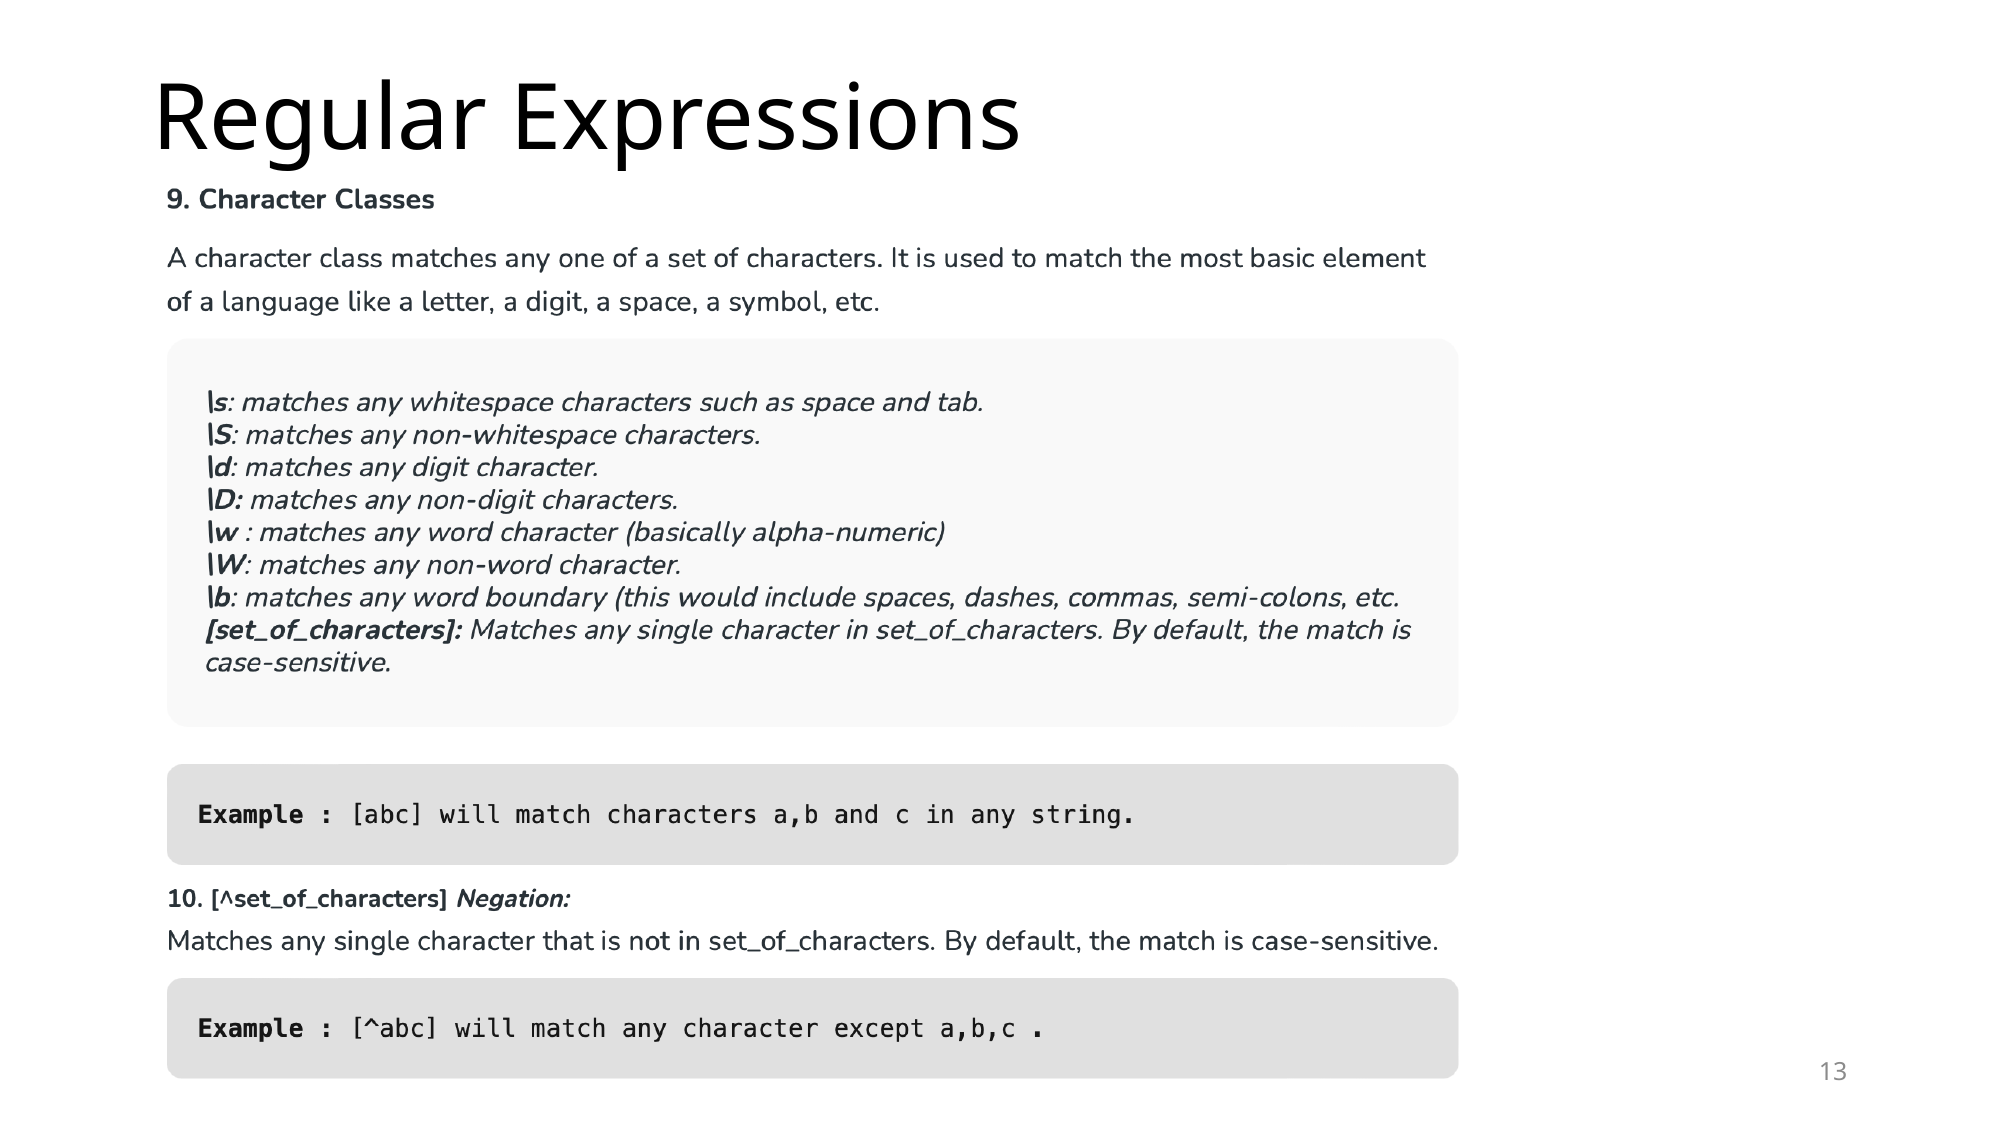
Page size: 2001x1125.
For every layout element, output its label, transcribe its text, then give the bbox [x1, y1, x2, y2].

slide_number 13 [1412, 1042, 1863, 1103]
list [154, 171, 1472, 1089]
title Regular Expressions [137, 11, 1863, 229]
